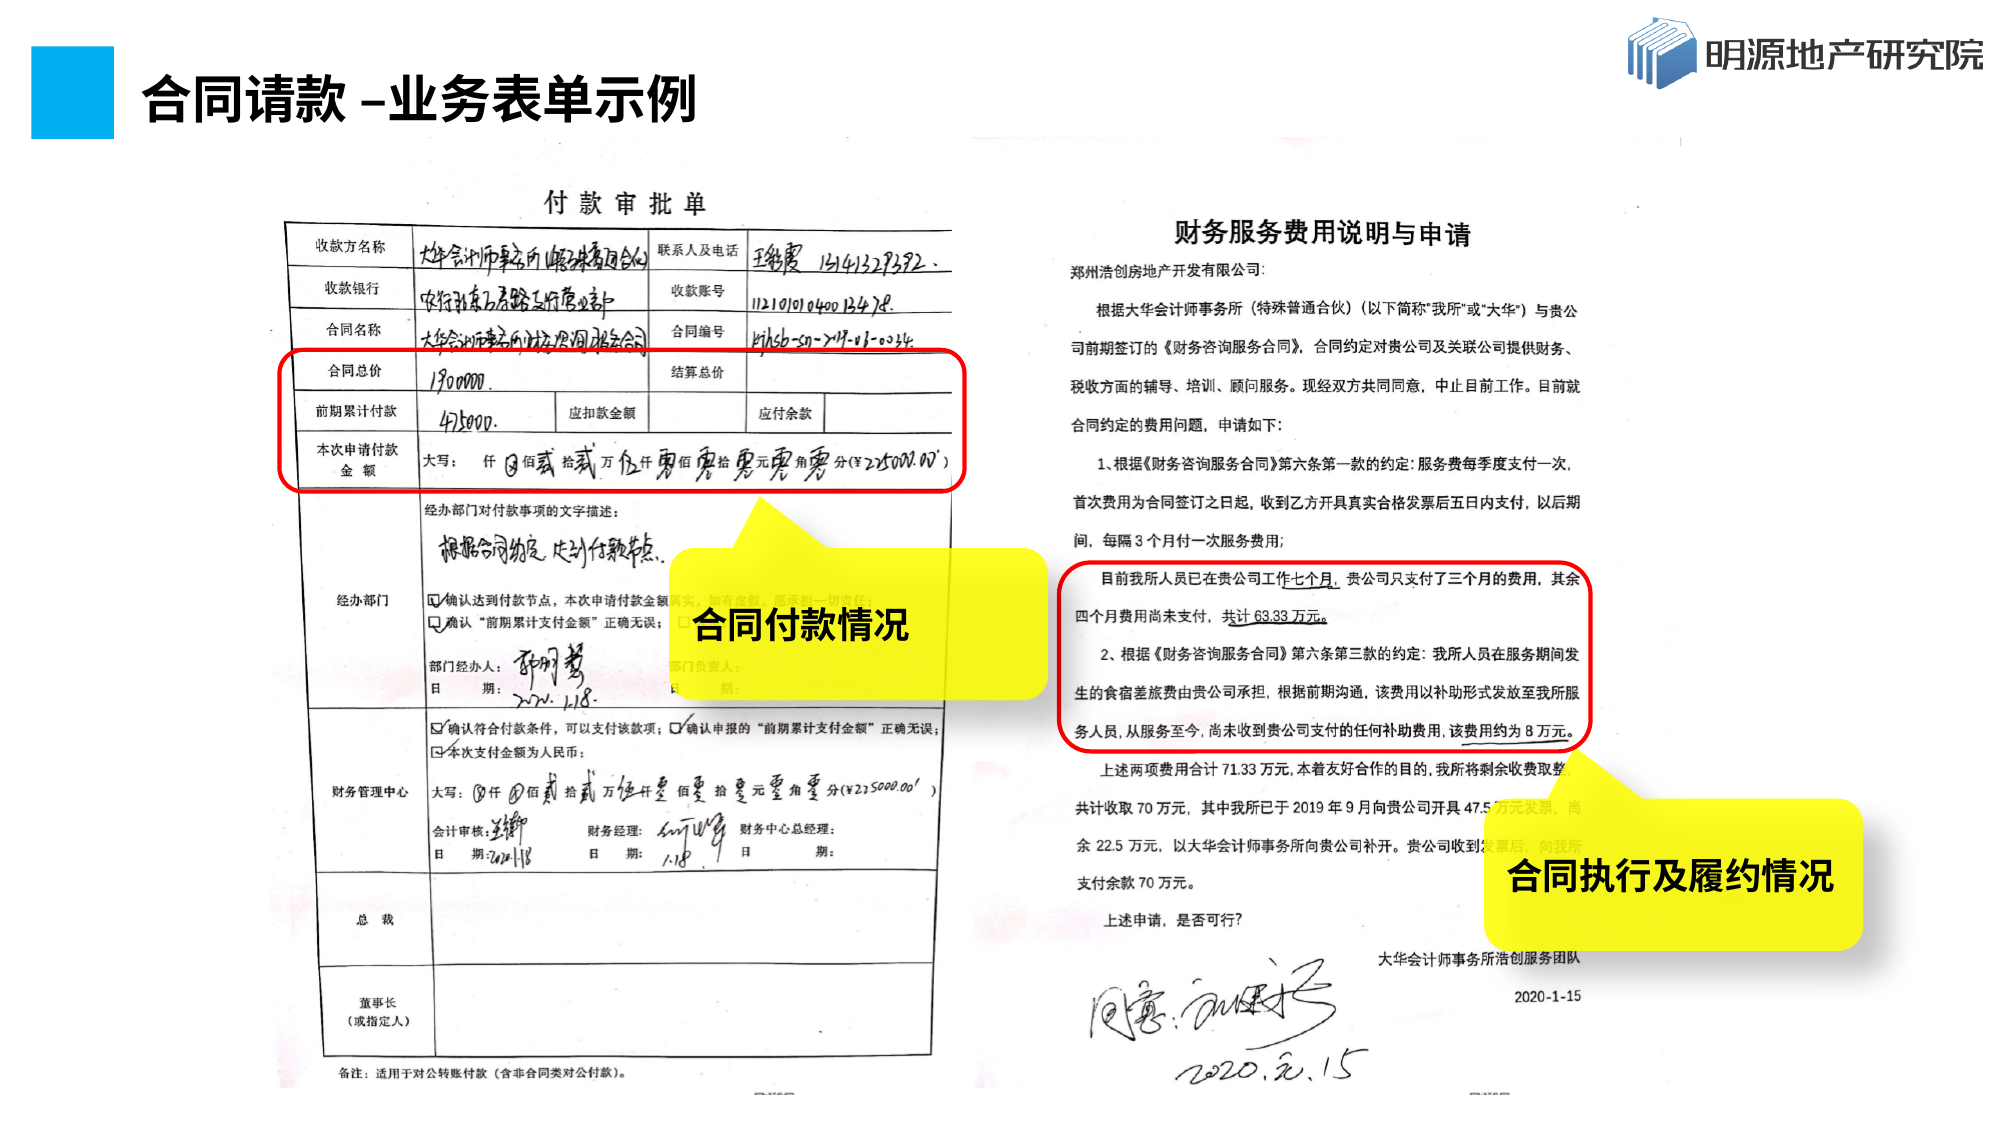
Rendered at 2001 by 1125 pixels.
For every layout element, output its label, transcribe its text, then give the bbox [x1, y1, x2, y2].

picture [255, 137, 1684, 1095]
picture [1623, 13, 1988, 93]
title 合同请款 –业务表单示例 [125, 66, 1614, 138]
text_box 合同执行及履约情况 [1684, 798, 1864, 952]
